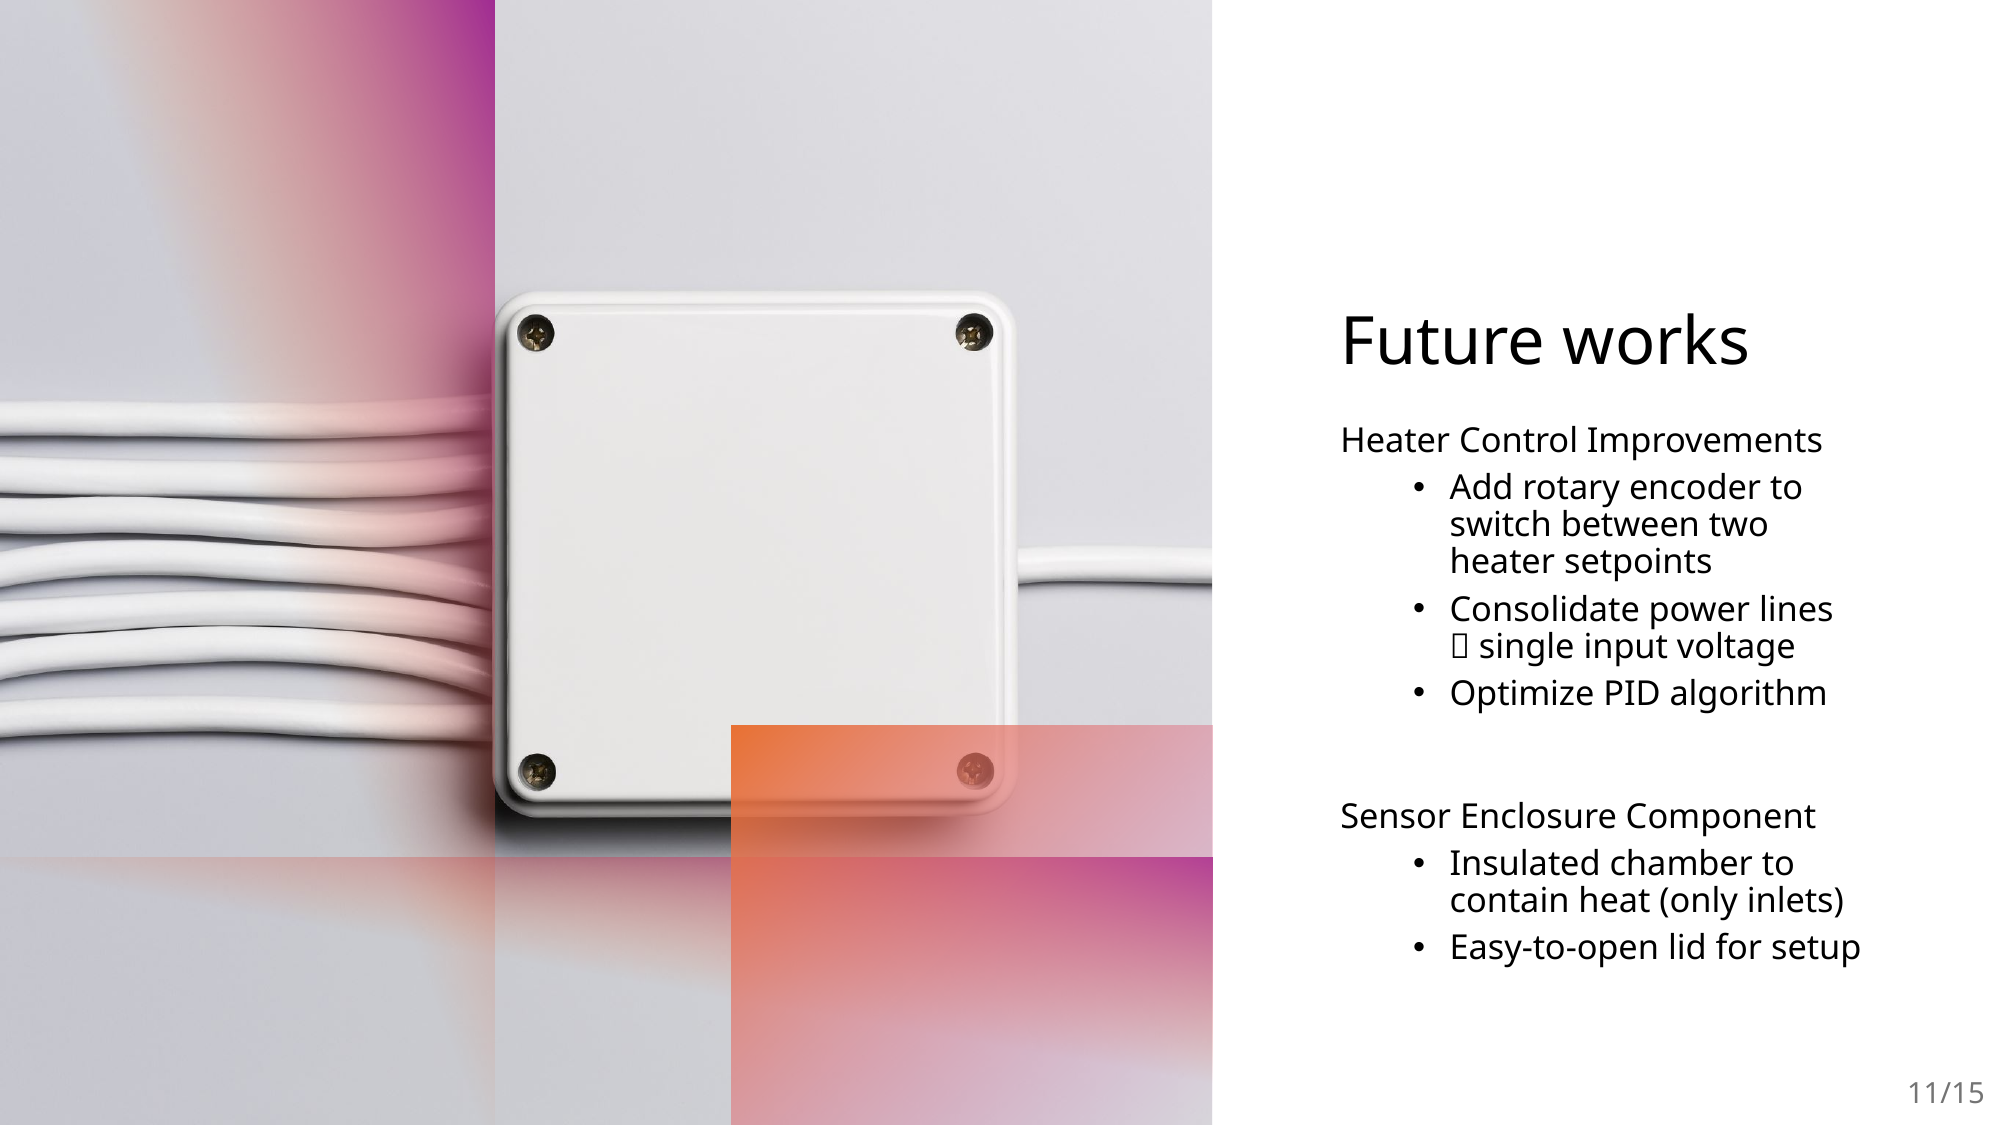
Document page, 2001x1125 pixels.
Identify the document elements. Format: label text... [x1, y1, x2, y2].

title Future works [1325, 121, 1879, 387]
list Heater Control Improvements Add rotary encoder to switch between two heater setpoints Consolidate power lines  single input voltage Optimize PID algorithm Sensor Enclosure Component Insulated chamber to contain heat (only inlets) Easy-to-open lid for setup [1325, 415, 1879, 982]
picture [0, 0, 1213, 1125]
